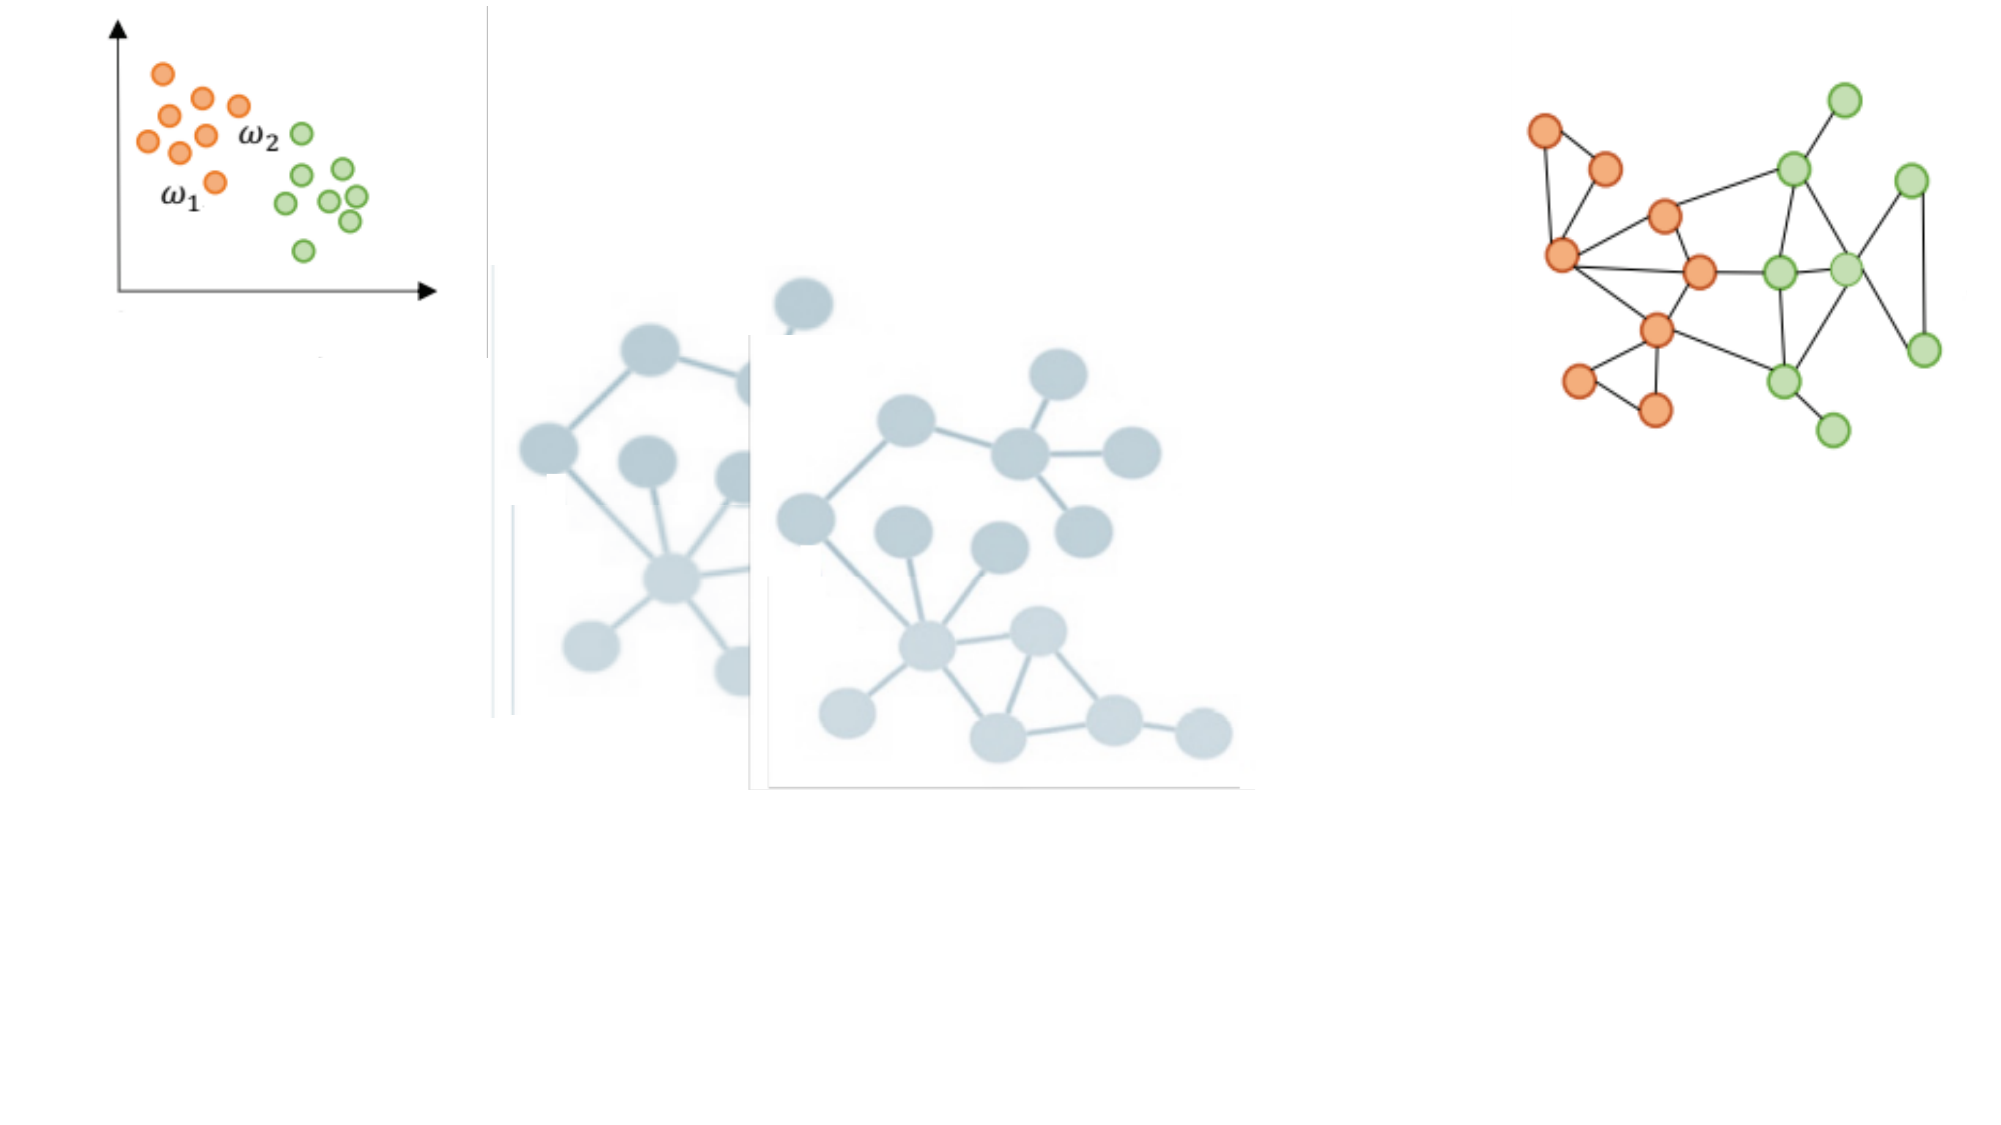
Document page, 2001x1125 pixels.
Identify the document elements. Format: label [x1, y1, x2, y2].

picture [744, 334, 1256, 791]
picture [32, 5, 505, 358]
text_box [1510, 5, 1968, 516]
text_box [488, 264, 1001, 718]
